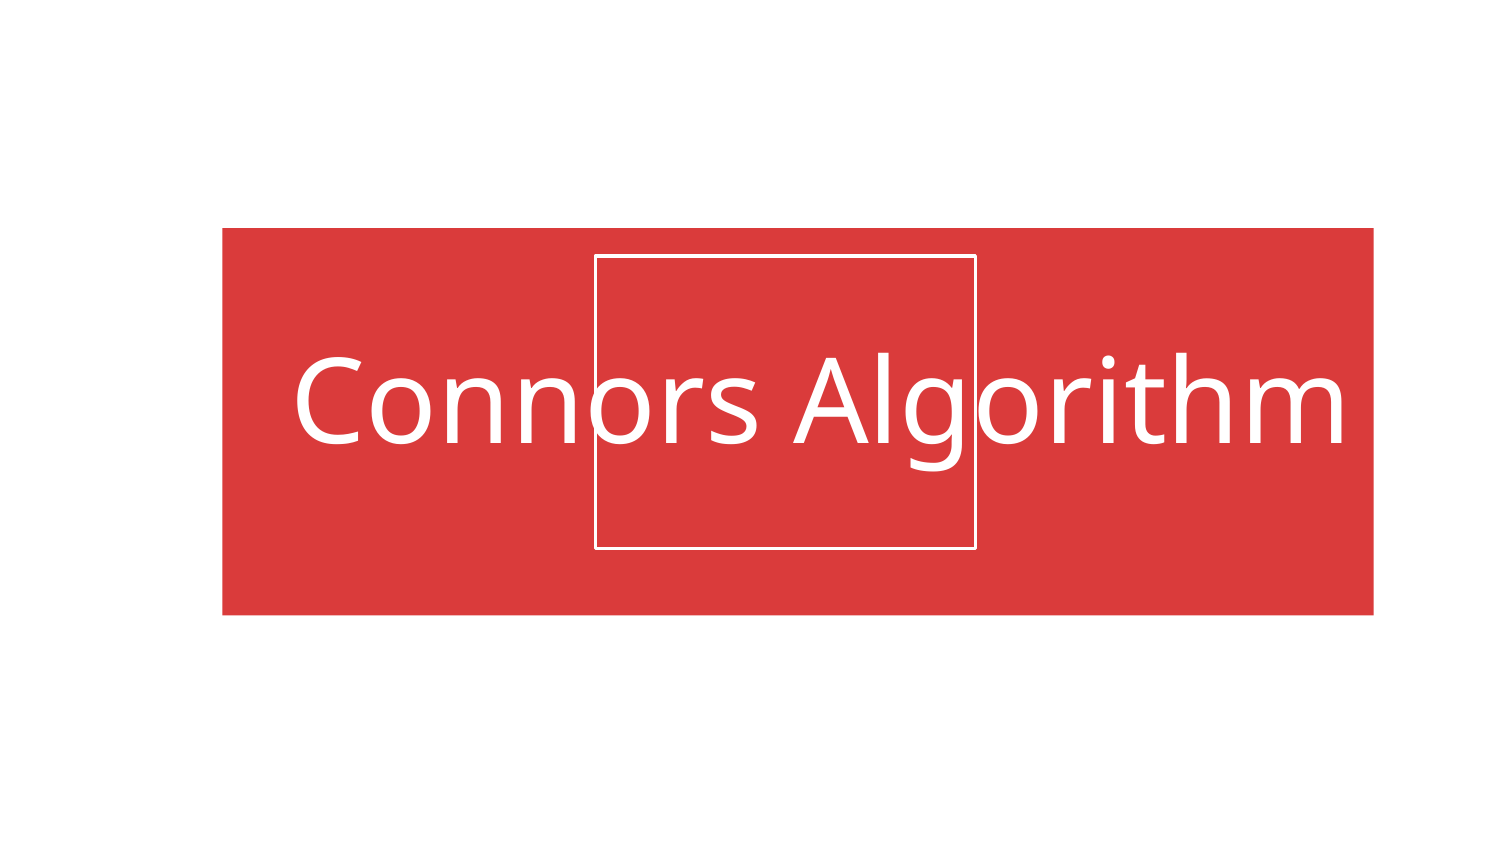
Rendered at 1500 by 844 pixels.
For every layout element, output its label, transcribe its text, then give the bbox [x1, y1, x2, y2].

text_box [595, 535, 976, 549]
text_box [222, 228, 1374, 616]
title Connors Algorithm [268, 257, 1374, 535]
